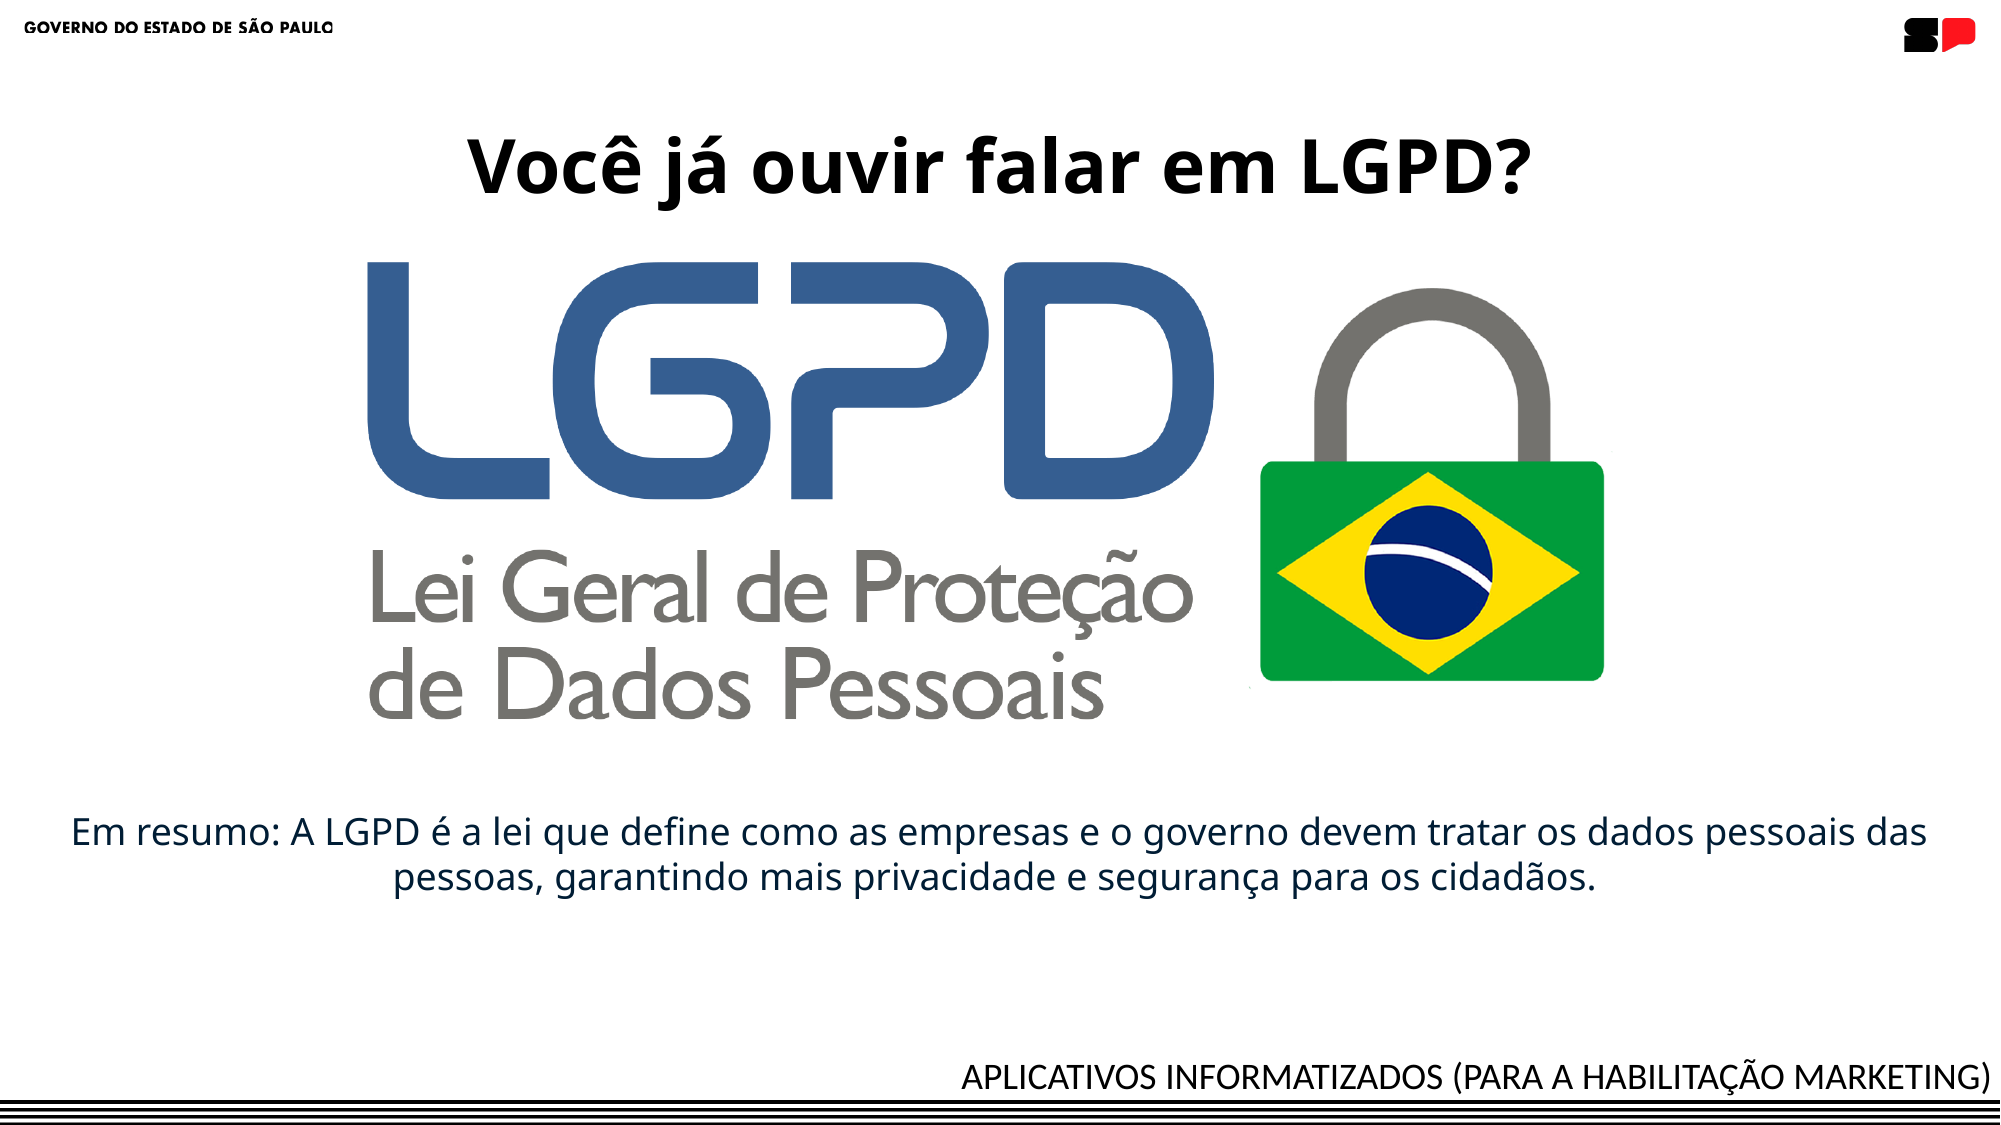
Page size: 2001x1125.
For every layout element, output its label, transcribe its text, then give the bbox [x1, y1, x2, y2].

picture [296, 173, 1703, 877]
text_box Você já ouvir falar em LGPD? [27, 121, 1973, 287]
text_box Em resumo: A LGPD é a lei que define como as empresas e o governo devem tratar os dados pessoais das pessoas, garantindo mais privacidade e segurança para os cidadãos. [27, 800, 1973, 906]
